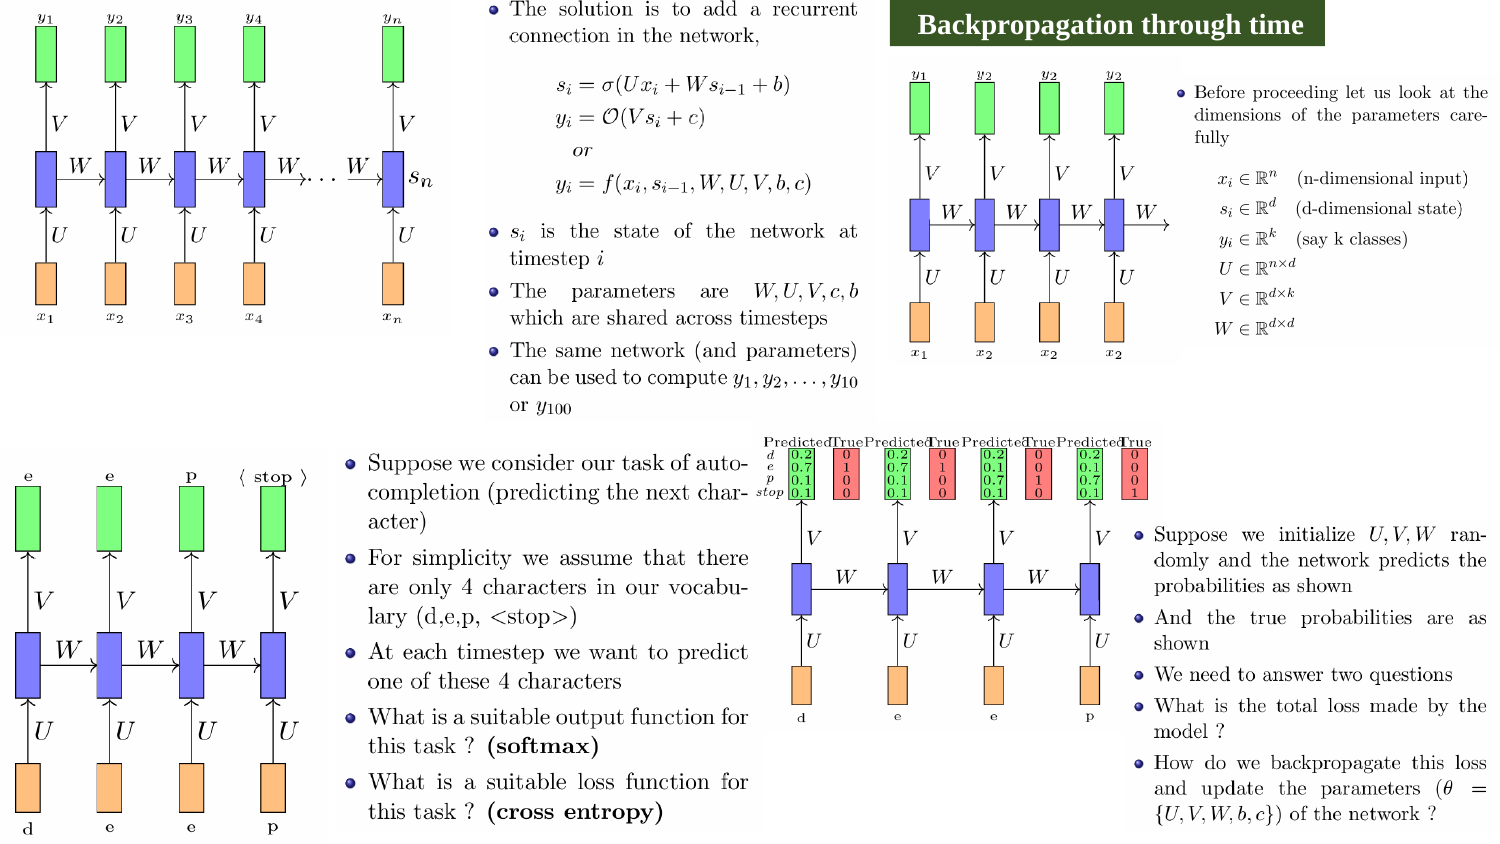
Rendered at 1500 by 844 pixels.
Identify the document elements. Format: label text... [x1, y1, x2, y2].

picture [0, 449, 327, 844]
picture [0, 0, 450, 337]
picture [336, 0, 1500, 832]
text_box Backpropagation through time [889, 0, 1325, 47]
picture [889, 55, 1500, 366]
